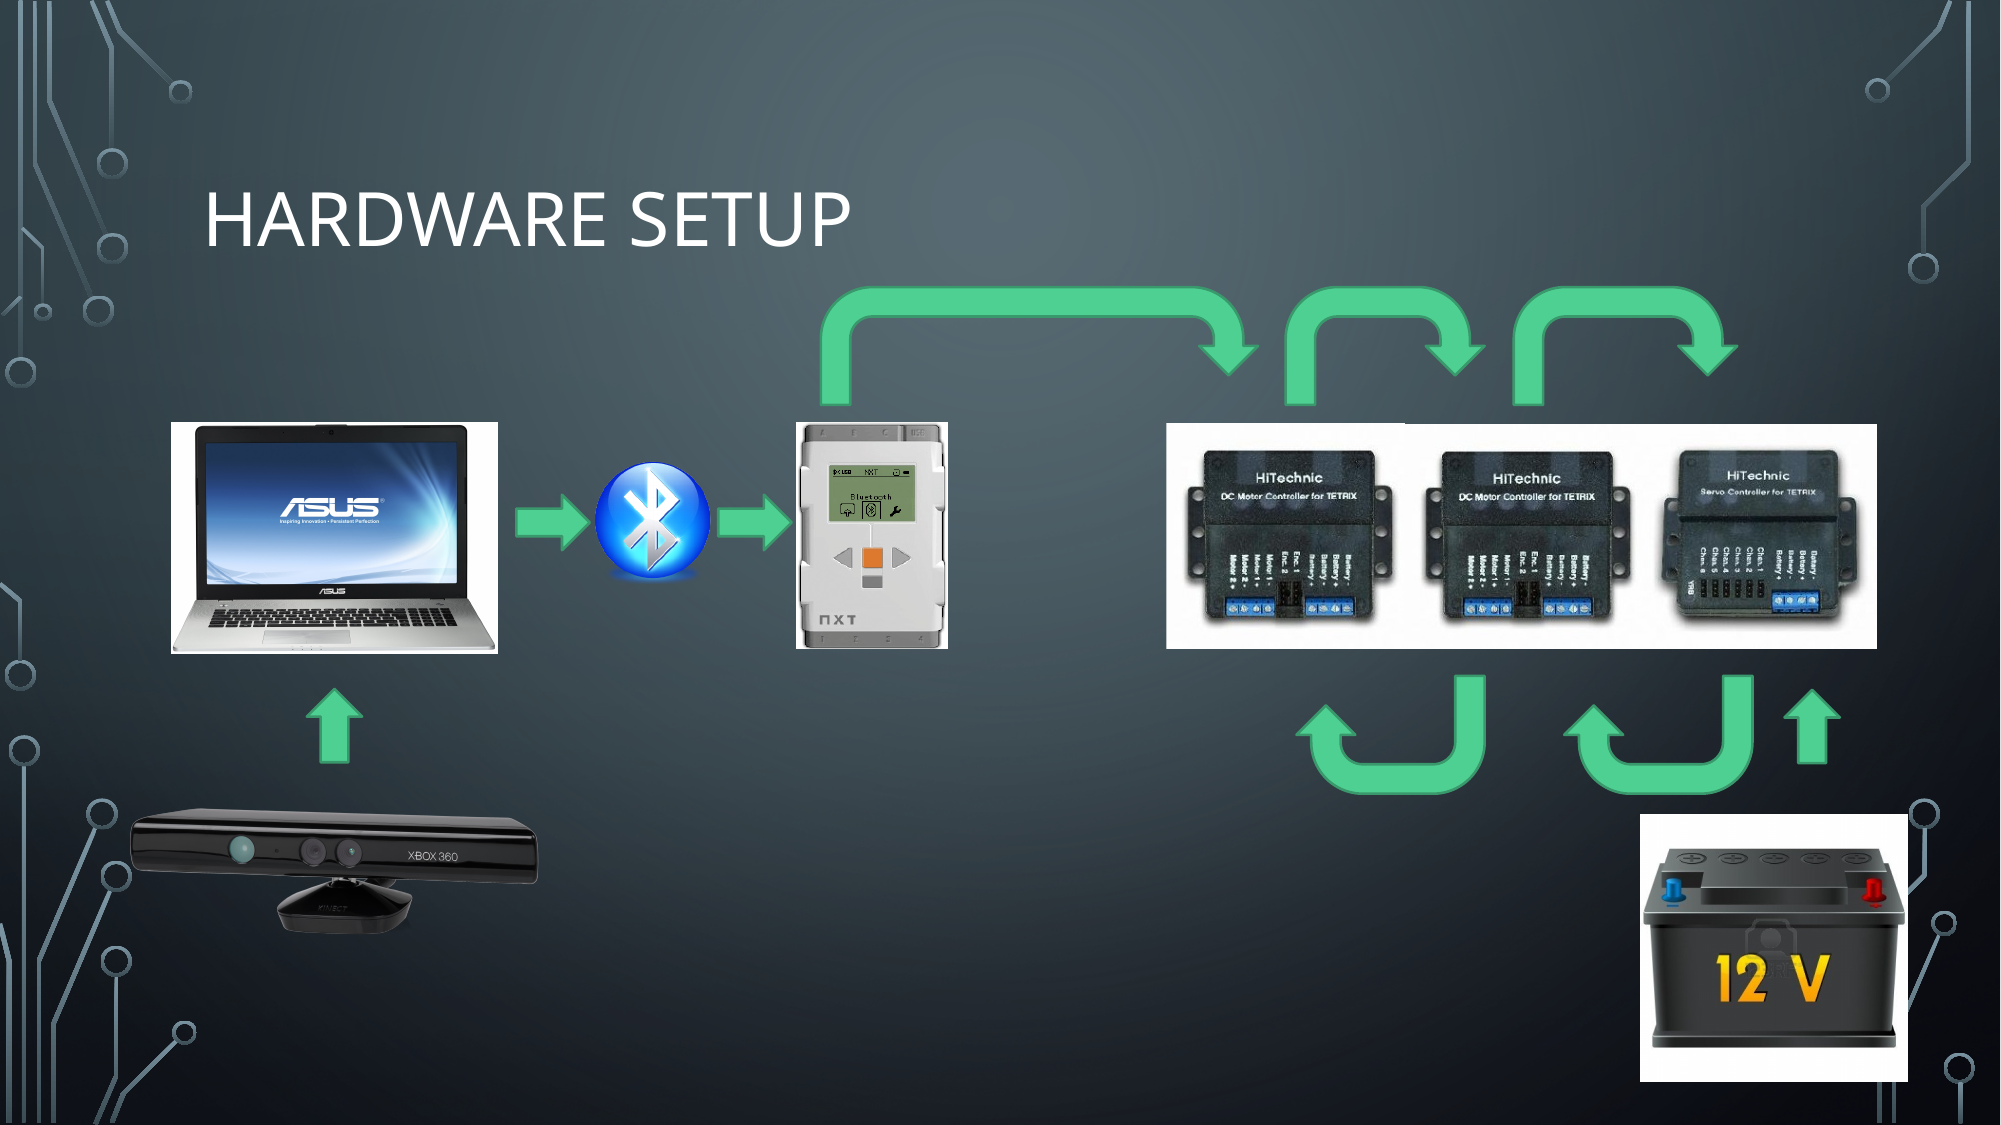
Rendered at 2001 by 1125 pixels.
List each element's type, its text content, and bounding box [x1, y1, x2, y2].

text_box [515, 493, 591, 552]
picture [1640, 814, 1908, 1082]
picture [171, 422, 498, 655]
text_box [1563, 674, 1754, 795]
text_box [305, 687, 364, 764]
picture [592, 461, 716, 584]
text_box [1284, 285, 1486, 407]
text_box [819, 285, 1260, 407]
picture [1166, 423, 1877, 650]
text_box [716, 493, 793, 552]
text_box [1295, 674, 1486, 795]
text_box [1783, 688, 1842, 765]
picture [796, 422, 948, 650]
title Hardware Setup [187, 101, 1813, 344]
picture [122, 796, 547, 944]
text_box [1512, 285, 1739, 407]
